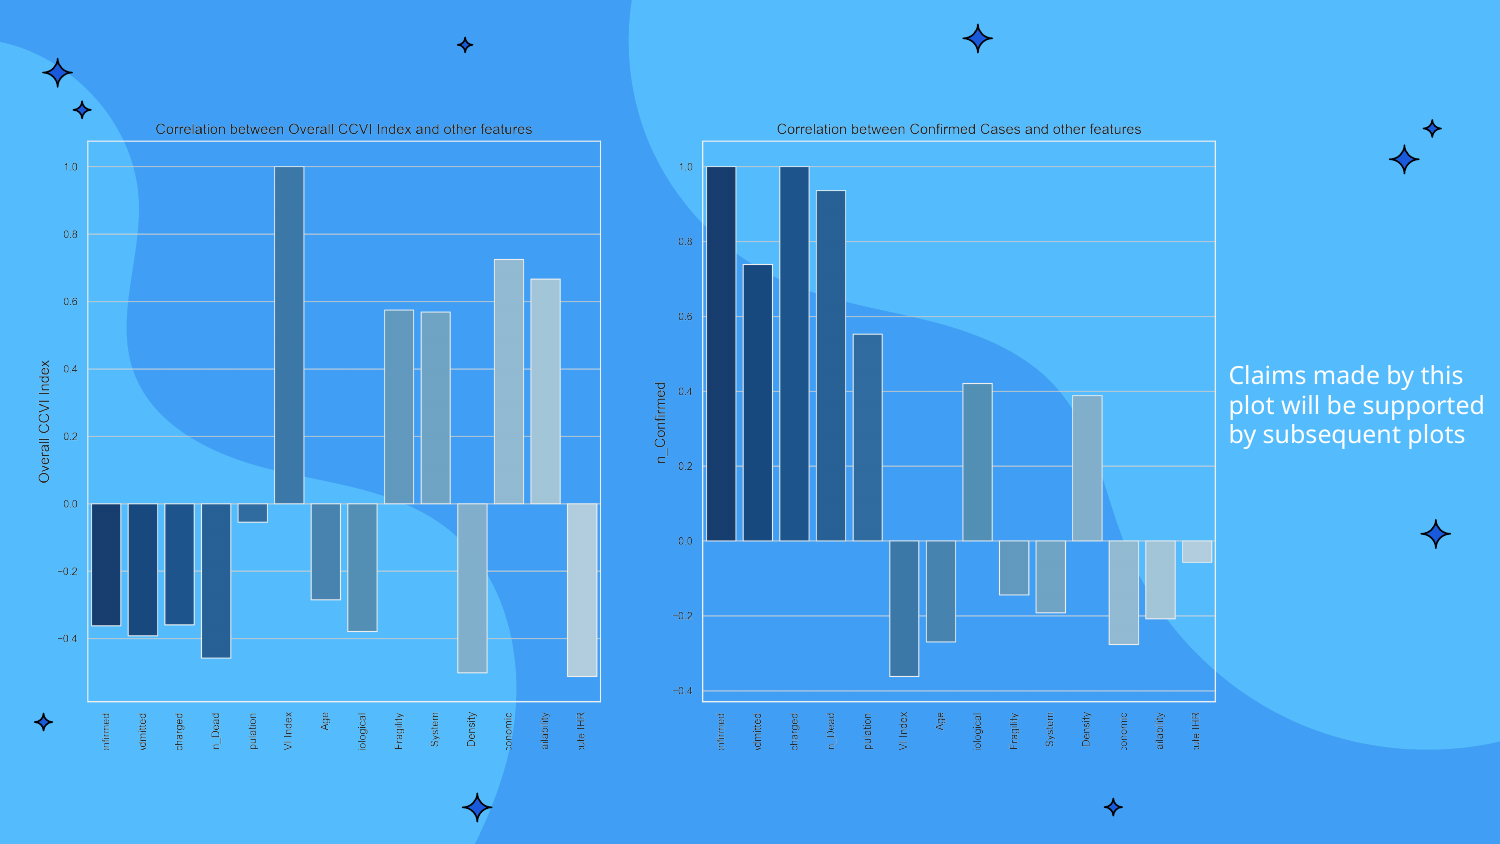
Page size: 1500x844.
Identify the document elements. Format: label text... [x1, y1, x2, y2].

picture [0, 58, 1281, 750]
text_box Claims made by this plot will be supported by subsequent plots [1285, 294, 1489, 514]
